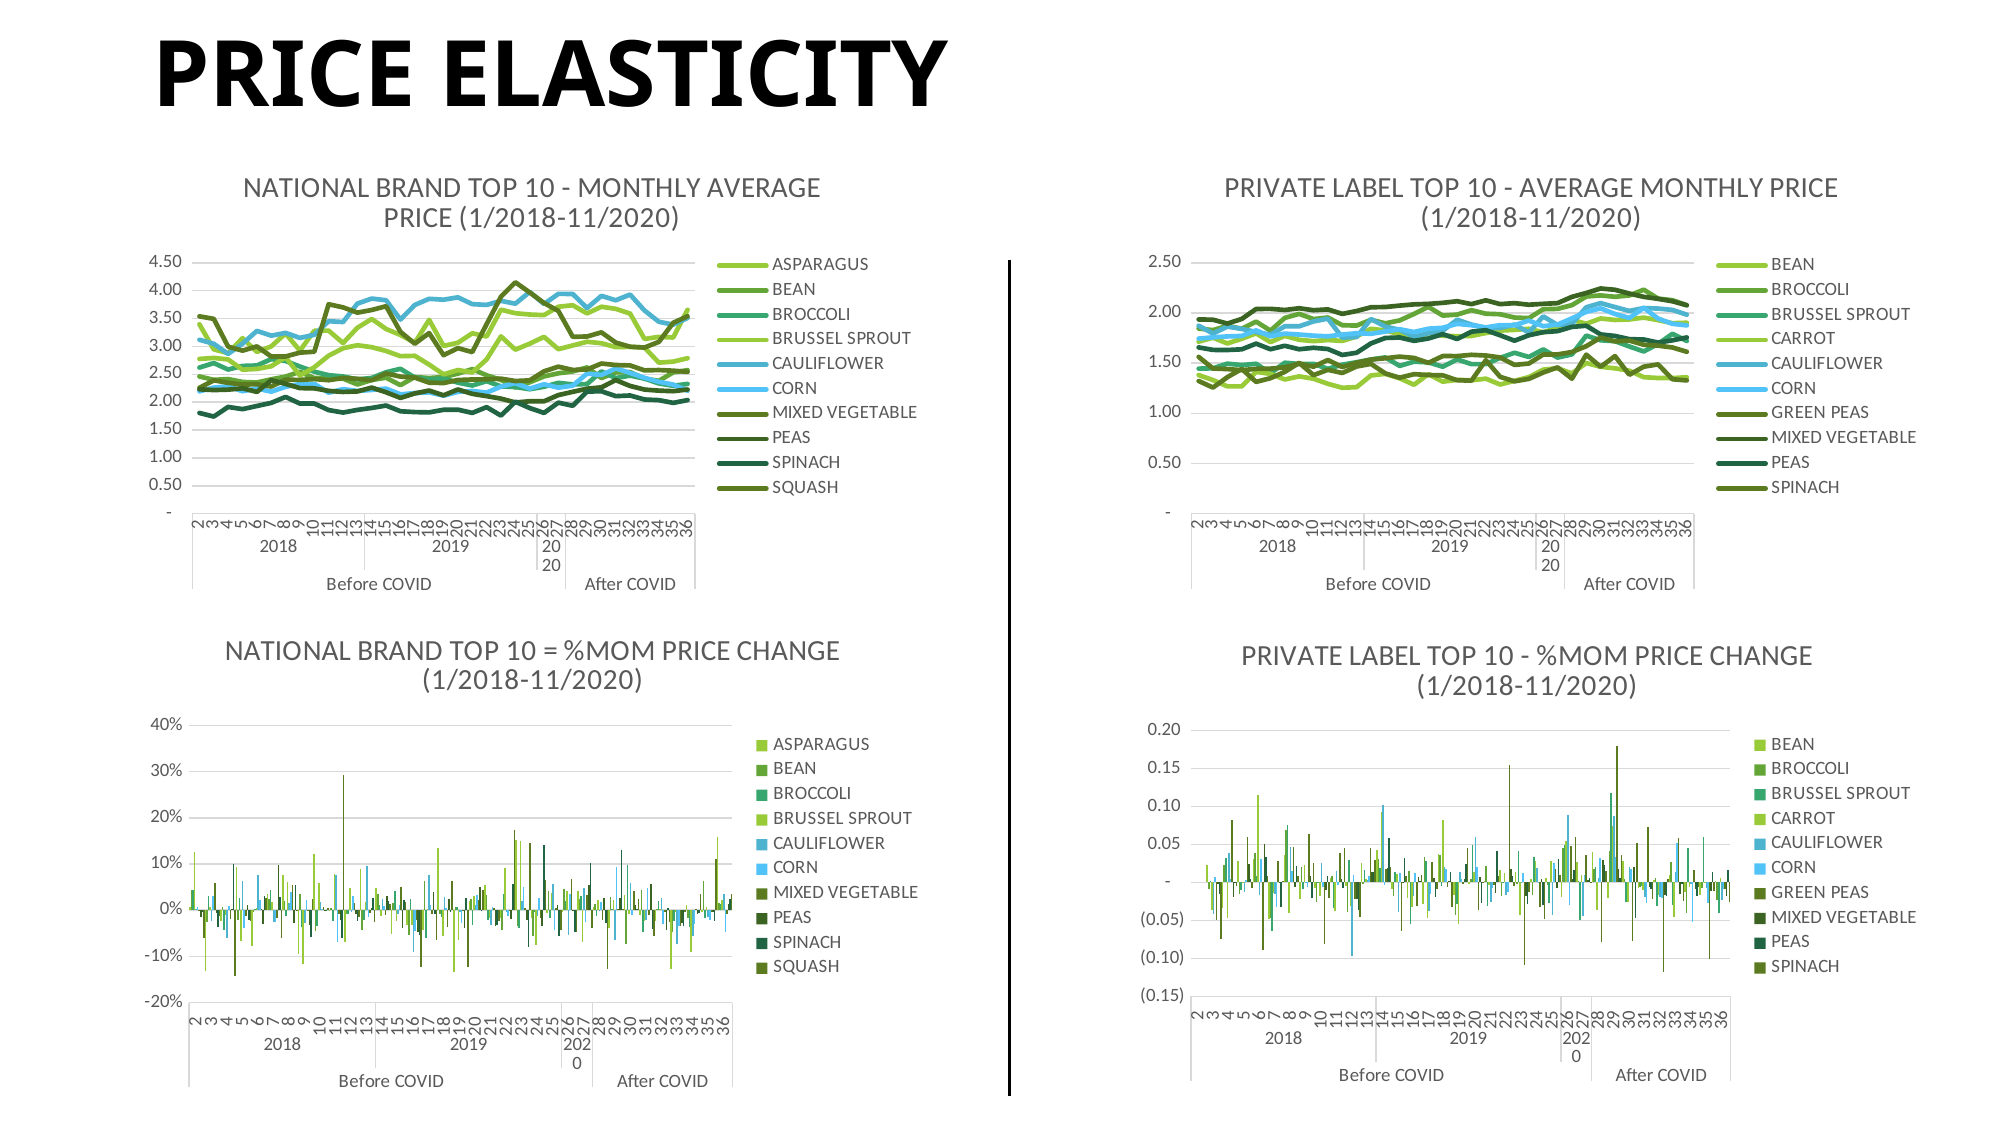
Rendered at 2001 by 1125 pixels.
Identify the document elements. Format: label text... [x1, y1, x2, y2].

text_box PRICE ELASTICITY [137, 0, 1863, 153]
chart [1118, 616, 1936, 1097]
chart [127, 611, 938, 1103]
chart [1127, 150, 1936, 605]
chart [127, 150, 937, 605]
